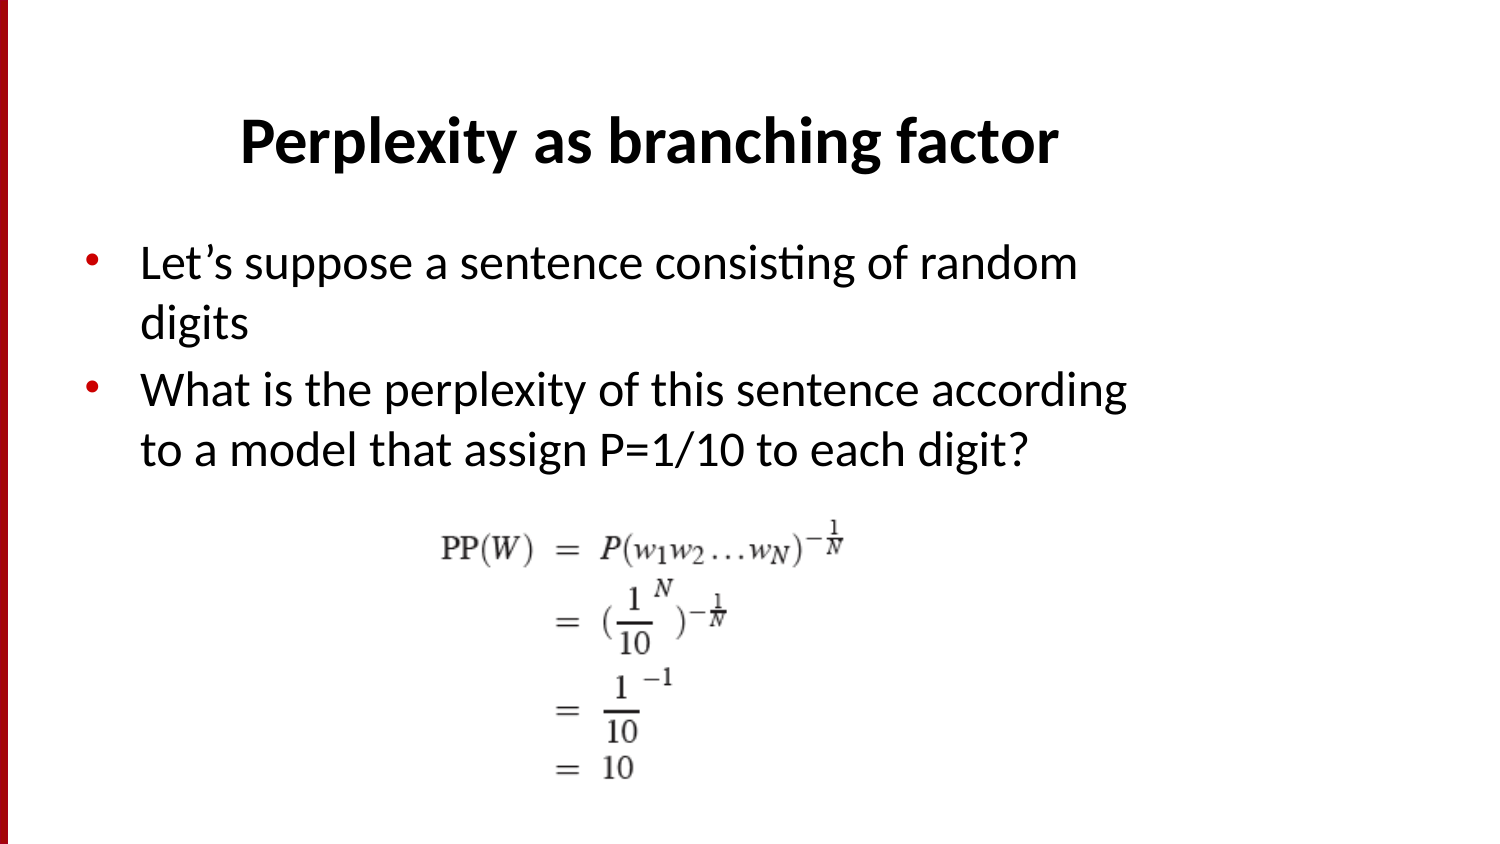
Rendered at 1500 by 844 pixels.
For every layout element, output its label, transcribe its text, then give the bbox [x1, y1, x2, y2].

title Perplexity as branching factor [225, 62, 1450, 185]
picture [402, 484, 878, 826]
list Let’s suppose a sentence consisting of random digits What is the perplexity of this sentence according to a model that assign P=1/10 to each digit? [50, 221, 1175, 769]
